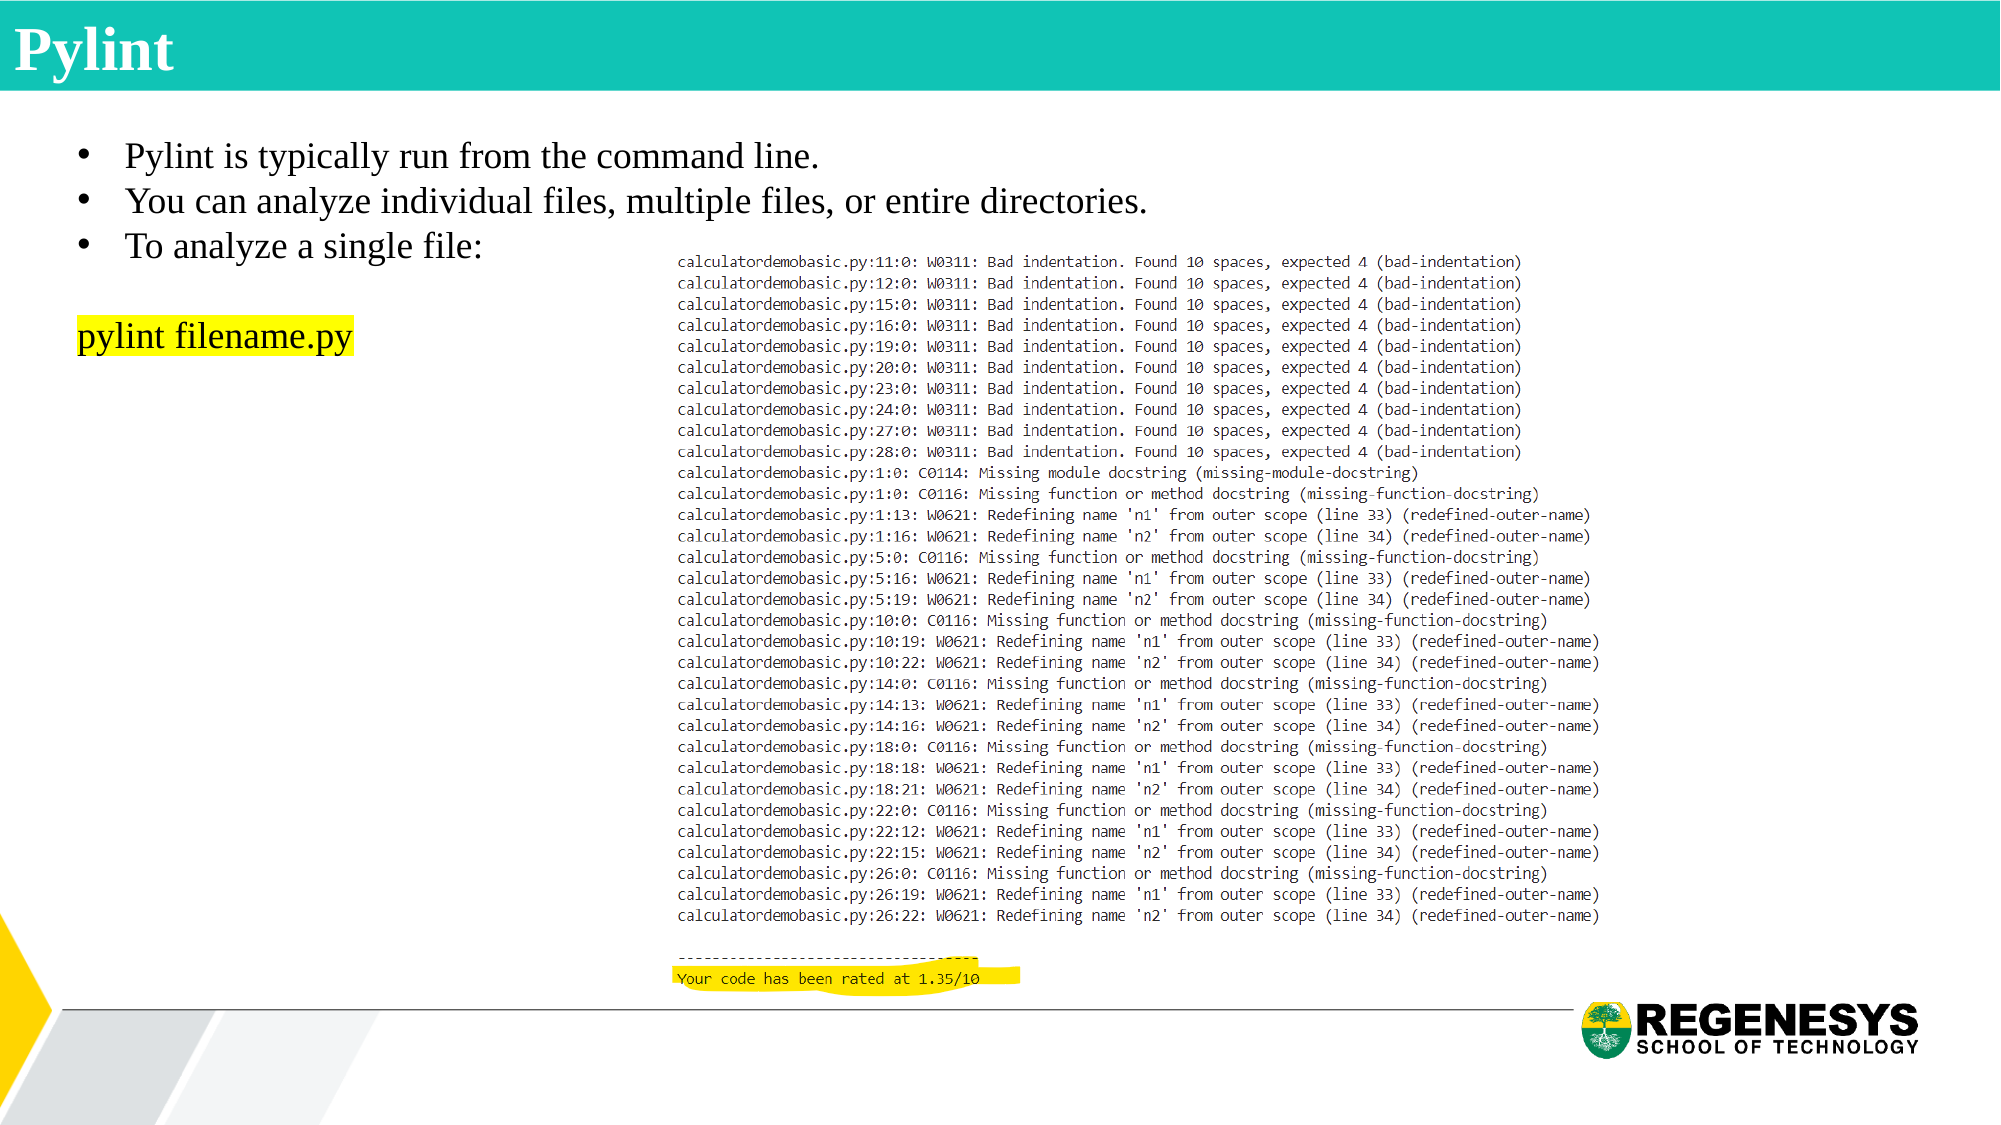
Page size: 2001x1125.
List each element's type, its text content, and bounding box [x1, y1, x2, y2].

text_box Pylint is typically run from the command line. You can analyze individual files, multiple files, or entire directories. To analyze a single file: pylint filename.py [62, 123, 1913, 363]
picture [0, 91, 1927, 1125]
text_box Pylint [0, 0, 2000, 91]
